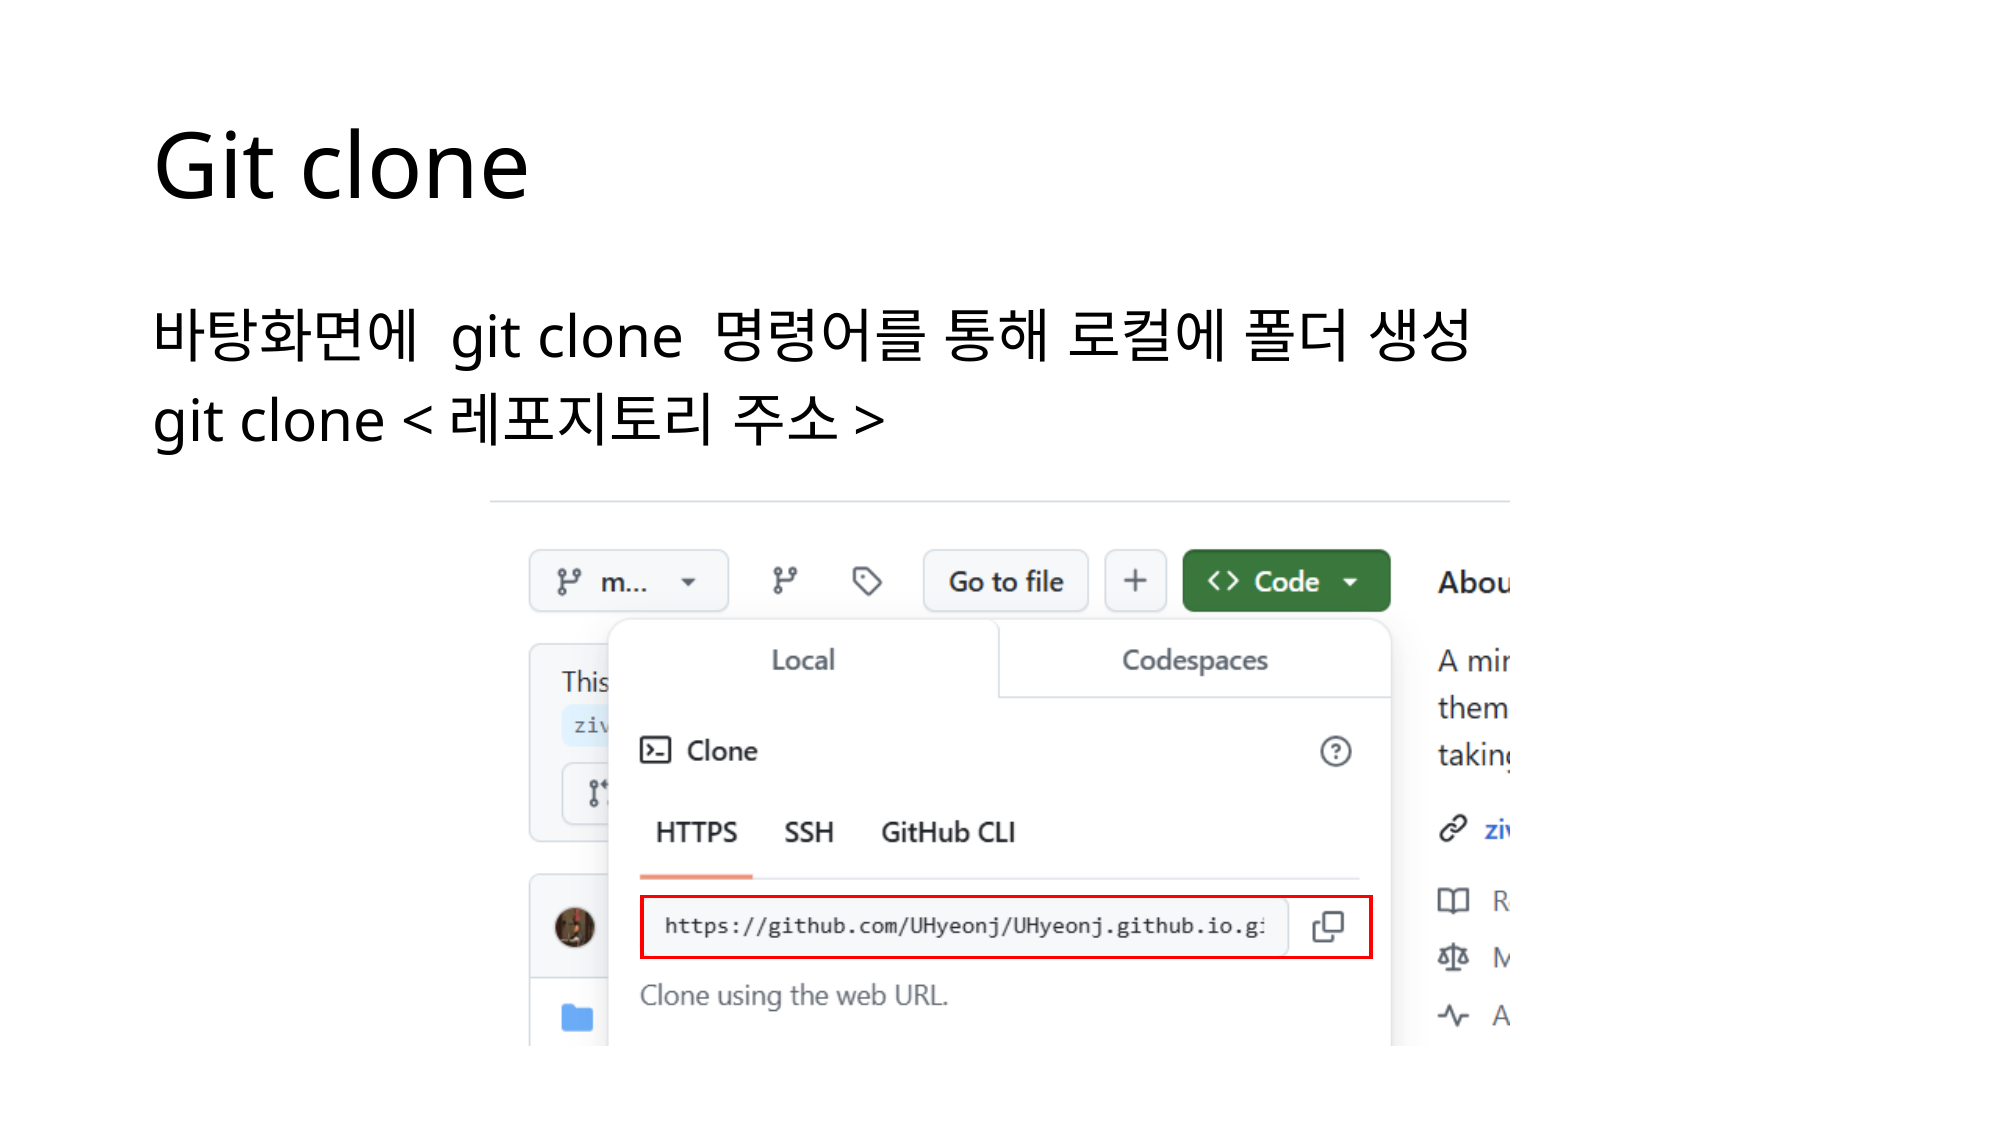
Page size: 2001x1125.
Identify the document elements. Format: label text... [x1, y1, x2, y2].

picture [490, 479, 1510, 1046]
list 바탕화면에 git clone 명령어를 통해 로컬에 폴더 생성 git clone <레포지토리 주소> [137, 299, 1863, 563]
title Git clone [137, 59, 1863, 278]
